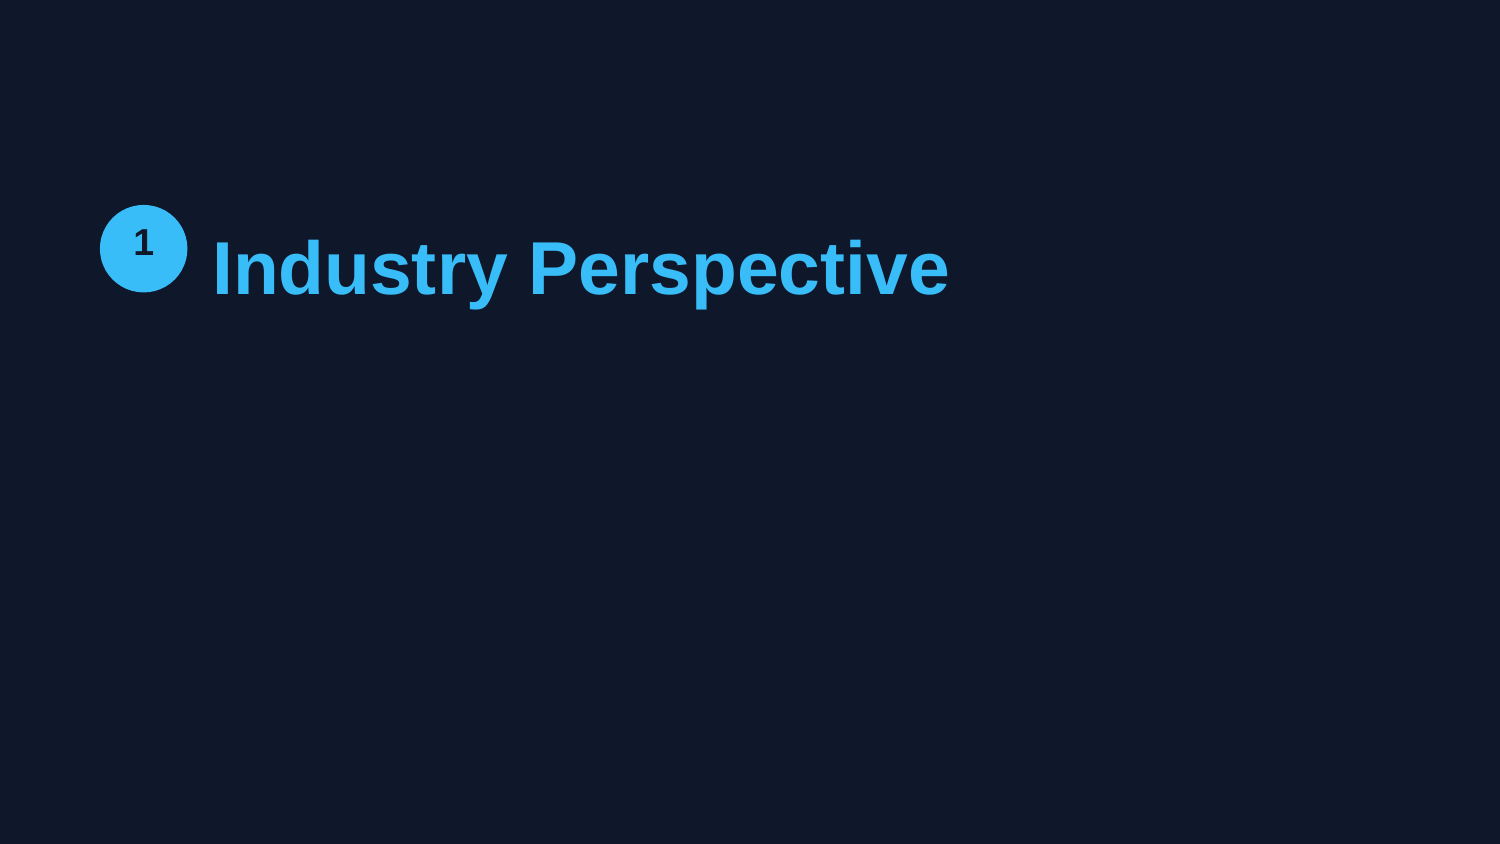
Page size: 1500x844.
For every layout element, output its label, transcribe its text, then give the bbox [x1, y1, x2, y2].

text_box Industry Perspective [212, 298, 1424, 310]
text_box Industry Perspective [212, 204, 1424, 262]
text_box [212, 262, 1424, 298]
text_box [99, 204, 188, 293]
